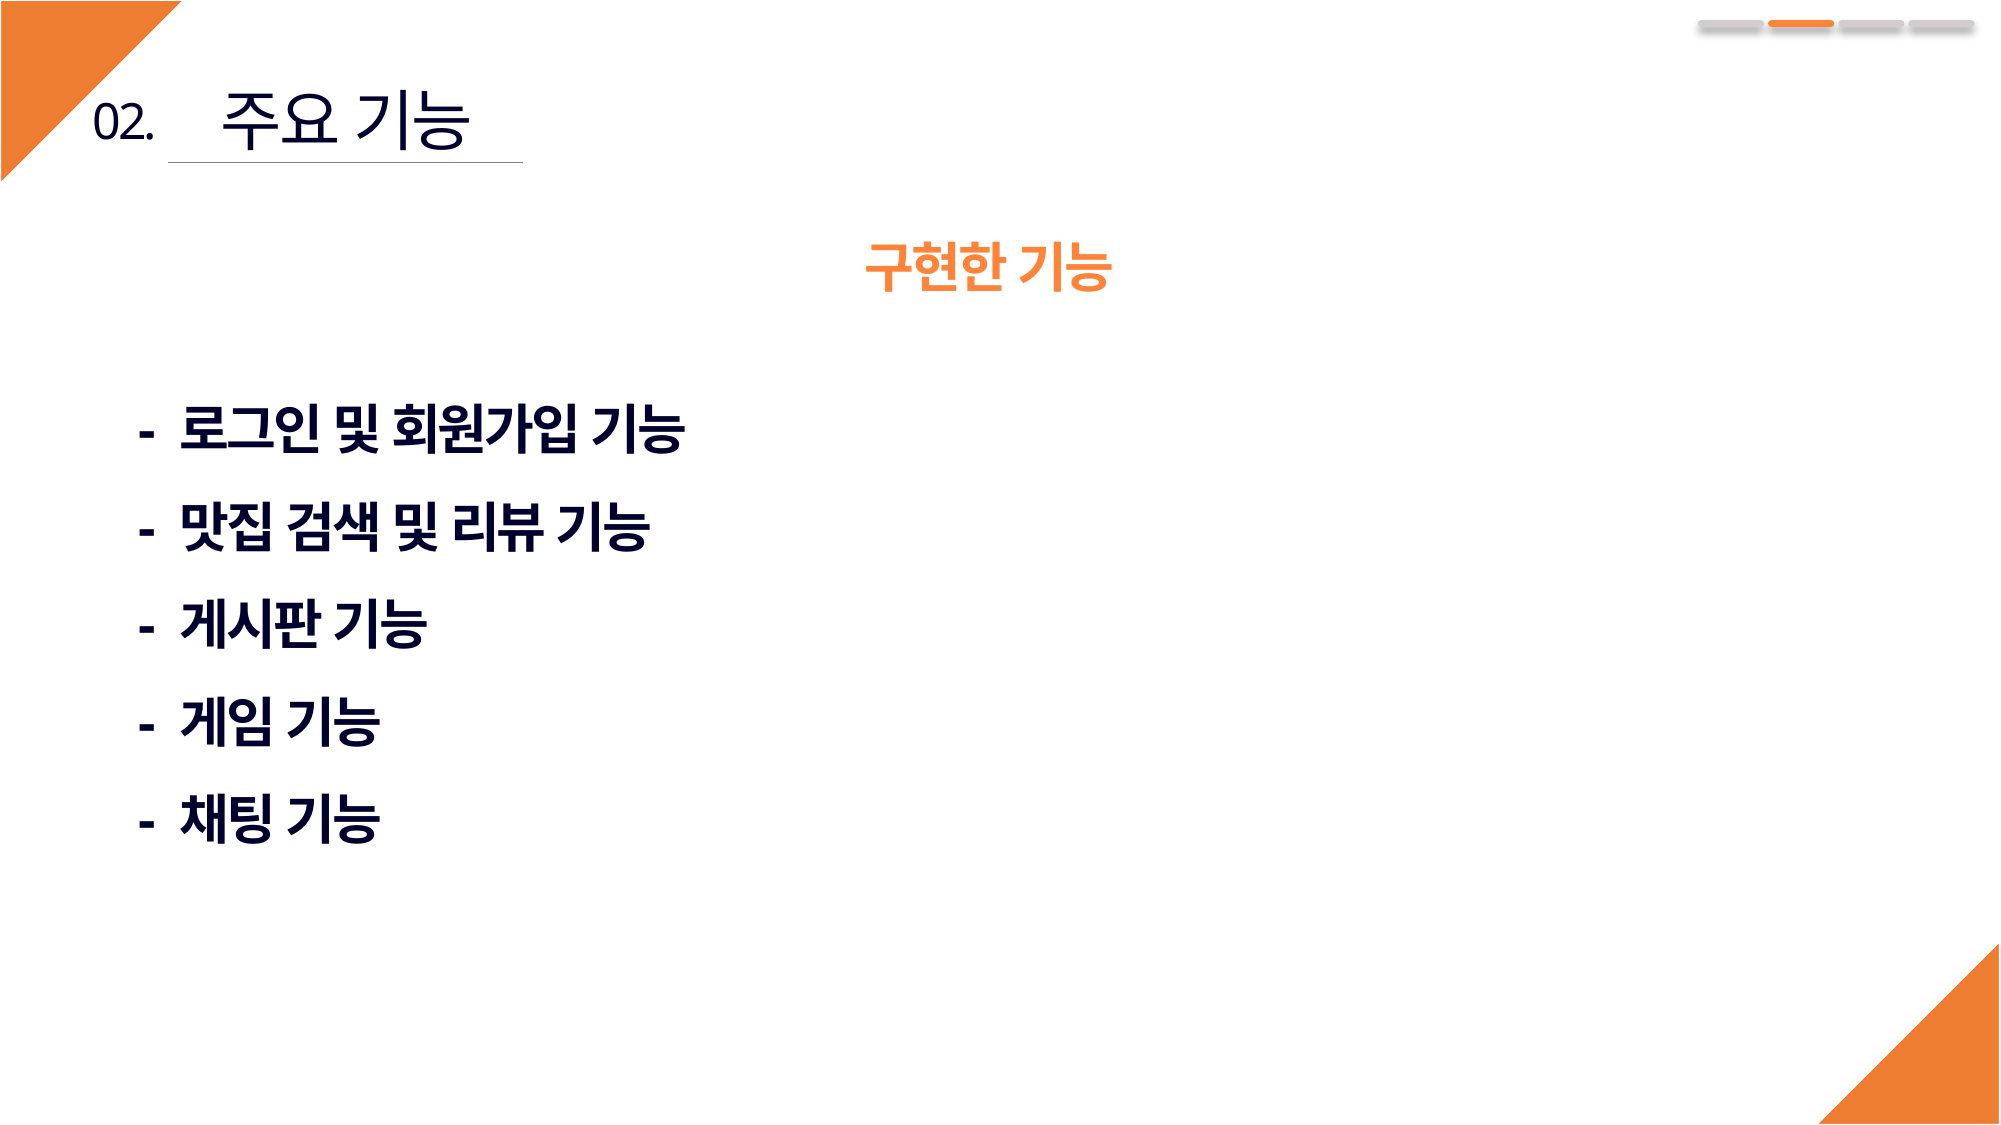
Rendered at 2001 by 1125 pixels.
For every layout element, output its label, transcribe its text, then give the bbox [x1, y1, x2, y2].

text_box 주요 기능 [205, 163, 488, 167]
text_box 주요 기능 [205, 71, 488, 162]
text_box 02. [78, 81, 172, 157]
text_box 구현한 기능 - 로그인 및 회원가입 기능 - 맛집 검색 및 리뷰 기능 - 게시판 기능 - 게임 기능 - 채팅 기능 [109, 225, 1870, 858]
